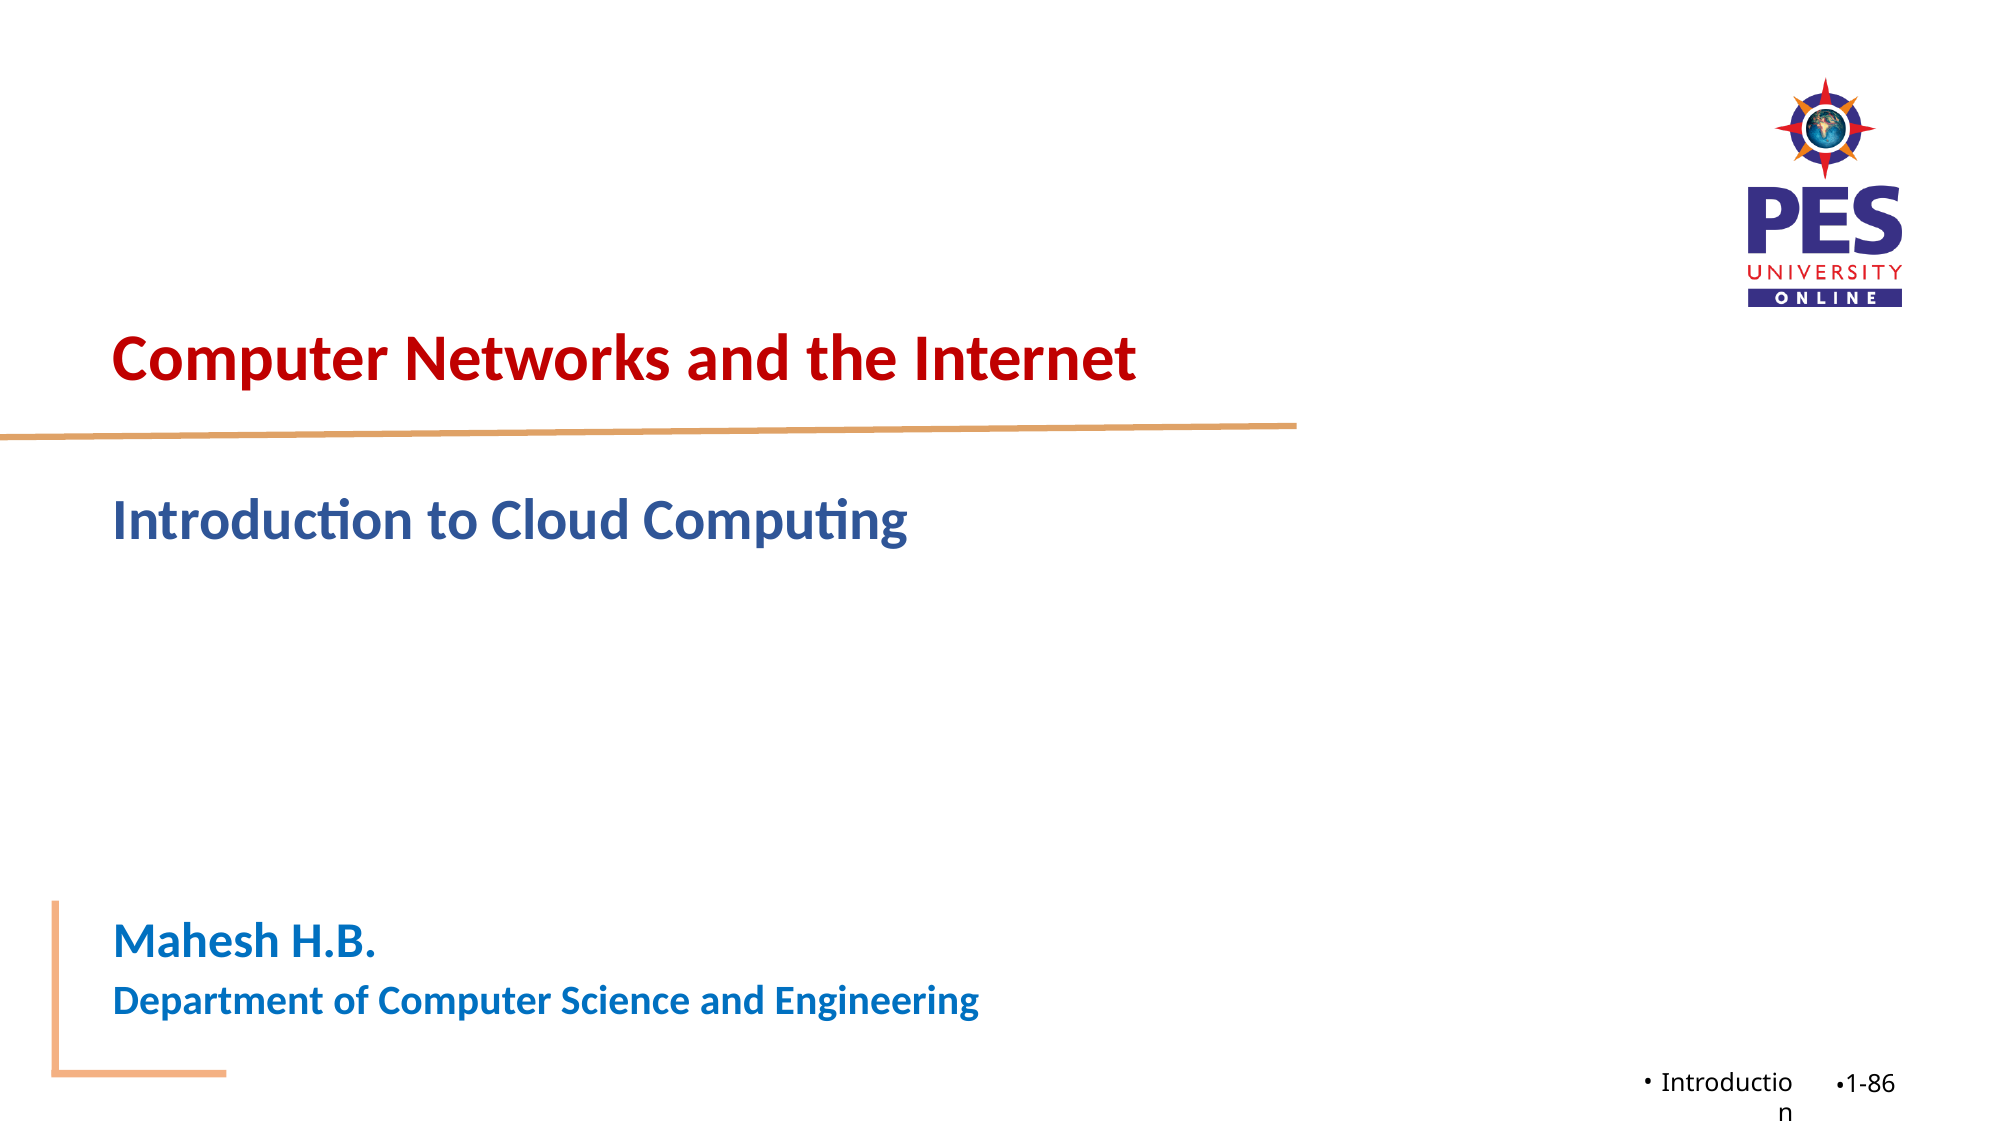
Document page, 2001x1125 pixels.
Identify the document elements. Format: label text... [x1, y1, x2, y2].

text_box Computer Networks and the Internet [98, 306, 1329, 402]
text_box Introduction to Cloud Computing [98, 473, 1329, 559]
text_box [0, 425, 1297, 438]
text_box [51, 900, 227, 1078]
picture [1748, 76, 1902, 307]
text_box Department of Computer Science and Engineering [227, 965, 1329, 1031]
text_box Introduction [1628, 1058, 1809, 1106]
text_box Mahesh H.B. [227, 900, 1329, 965]
text_box 1-86 [1820, 1060, 1969, 1106]
